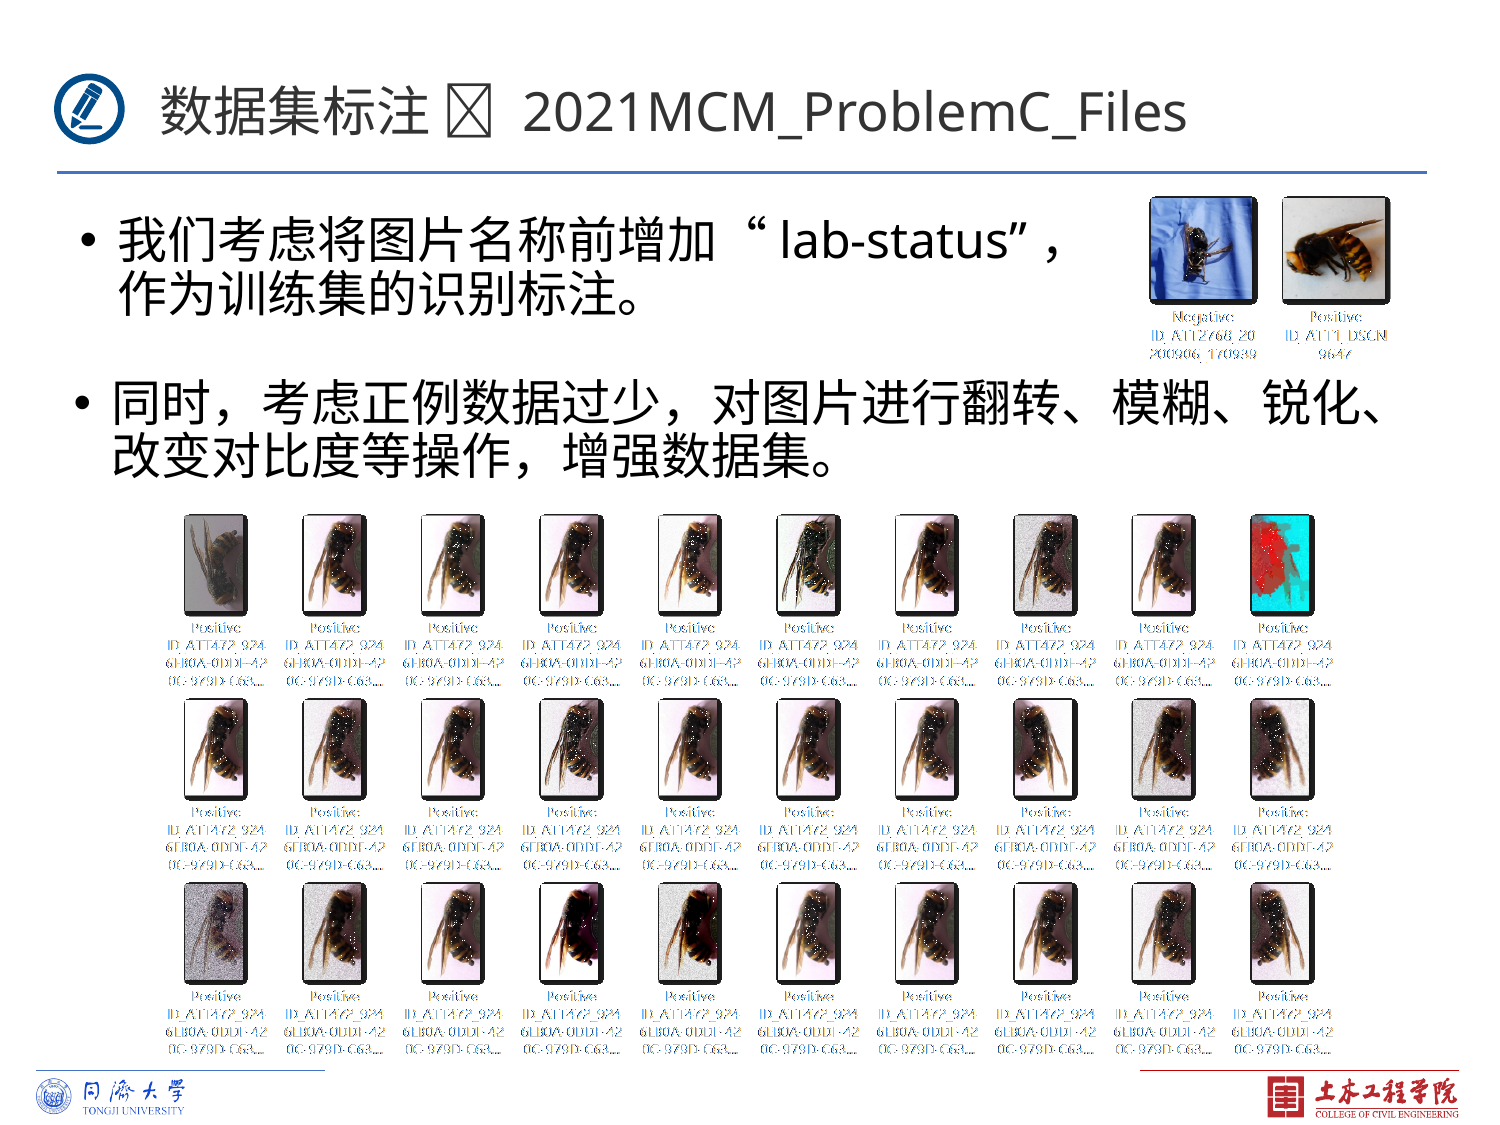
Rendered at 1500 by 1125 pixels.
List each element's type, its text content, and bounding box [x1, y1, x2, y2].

picture [1142, 179, 1391, 371]
text_box [64, 1010, 1412, 1125]
text_box 同时，考虑正例数据过少，对图片进行翻转、模糊、锐化、改变对比度等操作，增强数据集。 [58, 370, 1391, 513]
picture [162, 508, 1338, 1060]
picture [33, 1076, 64, 1118]
list 数据集标注  2021MCM_ProblemC_Files [144, 76, 1353, 152]
list 我们考虑将图片名称前增加“lab-status”，作为训练集的识别标注。 [64, 208, 1117, 350]
